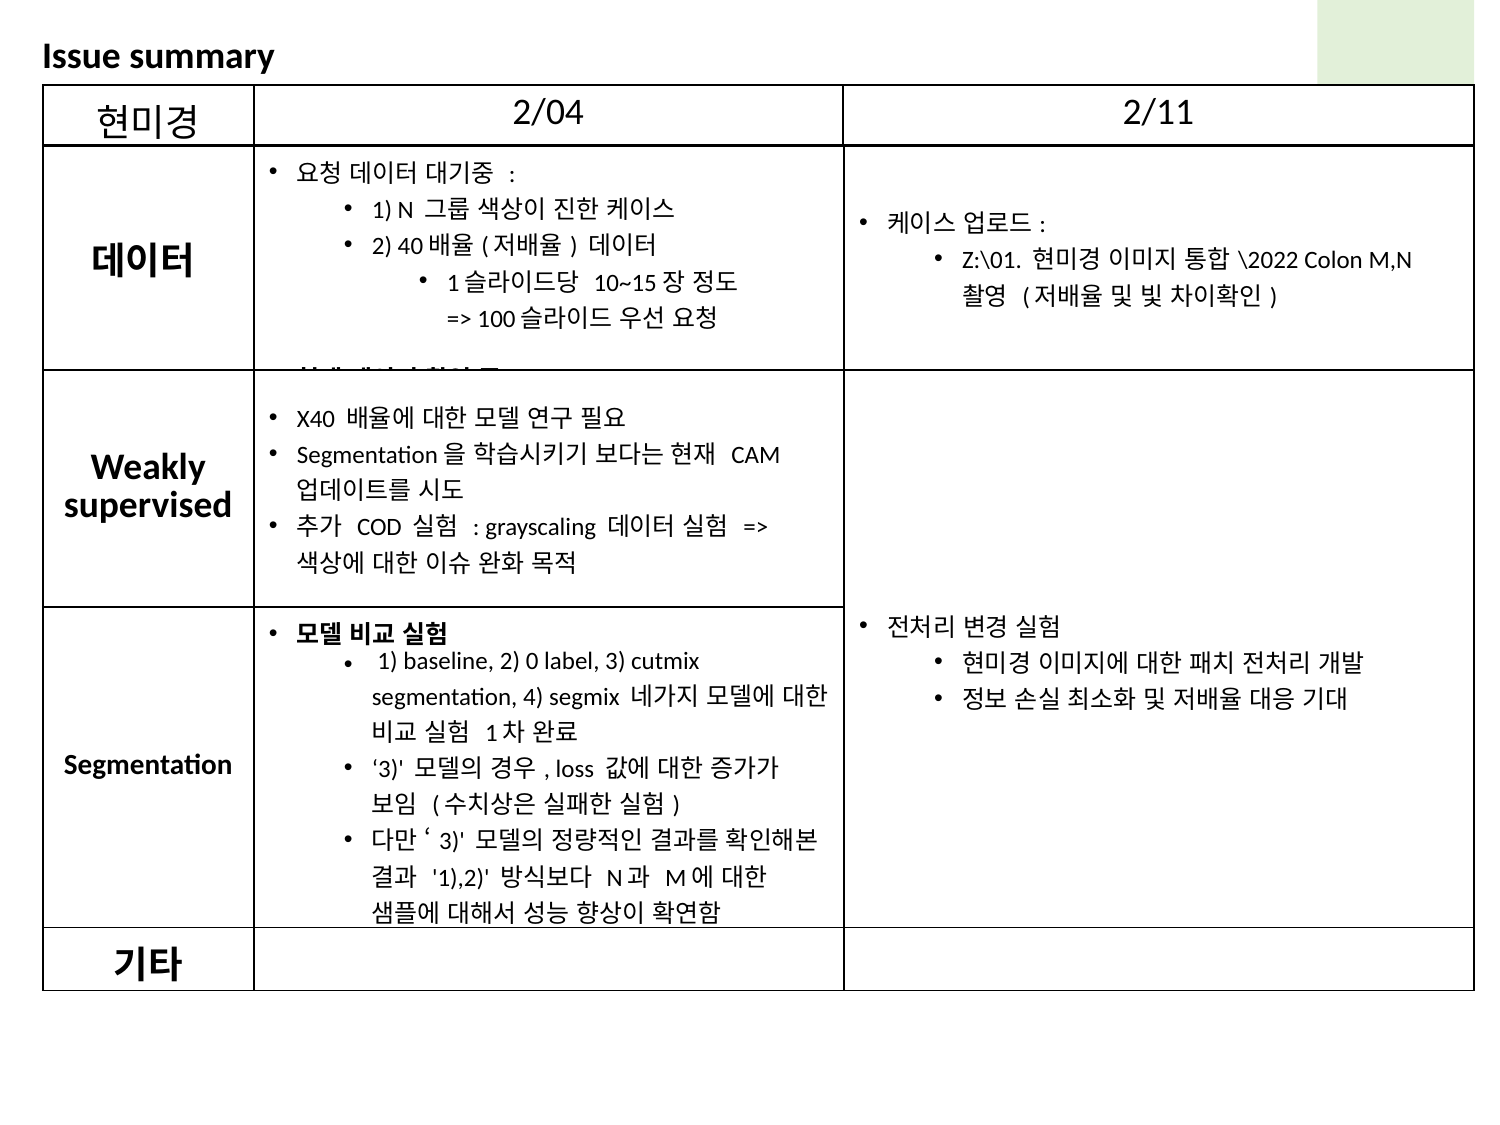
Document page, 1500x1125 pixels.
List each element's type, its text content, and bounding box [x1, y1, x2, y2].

table_cell X40 배율에 대한 모델 연구 필요 Segmentation을 학습시키기 보다는 현재 CAM 업데이트를 시도 추가 COD 실험 : grayscaling 데이터 실험 => 색상에 대한 이슈 완화 목적 [255, 371, 843, 606]
table_cell 기타 [44, 928, 253, 990]
table_header 현미경 [44, 86, 253, 144]
table_header 데이터 [44, 147, 253, 369]
table_header 2/04 [255, 86, 842, 144]
table_cell 모델 비교 실험 1) baseline, 2) 0 label, 3) cutmix segmentation, 4) segmix 네가지 모델에 대한 비교 실험 1차 완료 ‘3)' 모델의 경우, loss 값에 대한 증가가 보임 (수치상은 실패한 실험) 다만 ‘3)' 모델의 정량적인 결과를 확인해본 결과 '1),2)' 방식보다 N과 M에 대한 샘플에 대해서 성능 향상이 확연함 [255, 608, 843, 927]
table_header 요청 데이터 대기중 : 1) N 그룹 색상이 진한 케이스 2) 40배율(저배율) 데이터 1슬라이드당 10~15장 정도 => 100슬라이드 우선 요청 현재 데이터 촬영 중 [255, 147, 843, 369]
text_box [1316, 0, 1475, 84]
text_box Issue summary [27, 23, 497, 84]
table_cell Weakly supervised [44, 371, 253, 606]
table_header 2/11 [844, 86, 1473, 144]
table_cell 전처리 변경 실험 현미경 이미지에 대한 패치 전처리 개발 정보 손실 최소화 및 저배율 대응 기대 [845, 371, 1473, 927]
table_cell Segmentation [44, 608, 253, 927]
table_cell [845, 928, 1473, 990]
table_header 케이스 업로드: Z:\01. 현미경 이미지 통합\2022 Colon M,N 촬영 (저배율 및 빛 차이확인) [845, 147, 1473, 369]
table_cell [255, 928, 843, 990]
